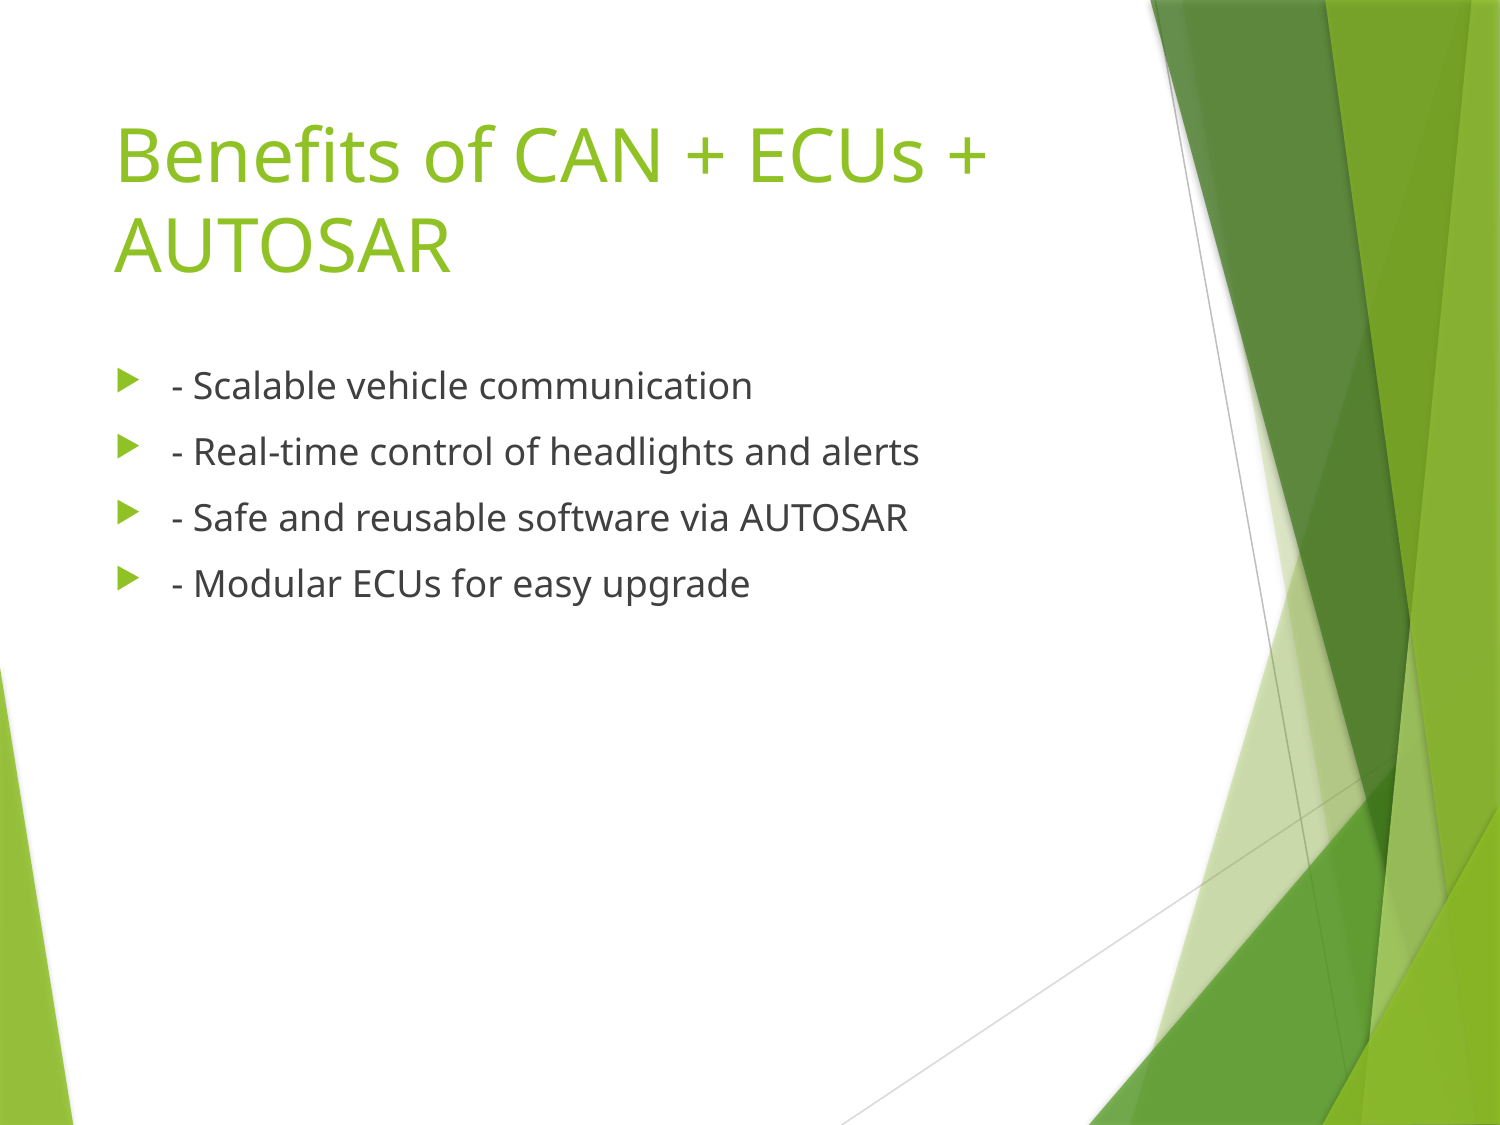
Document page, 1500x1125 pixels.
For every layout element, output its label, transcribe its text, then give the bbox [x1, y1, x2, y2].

list - Scalable vehicle communication - Real-time control of headlights and alerts - Safe and reusable software via AUTOSAR - Modular ECUs for easy upgrade [99, 354, 1142, 992]
title Benefits of CAN + ECUs + AUTOSAR [99, 99, 1142, 317]
